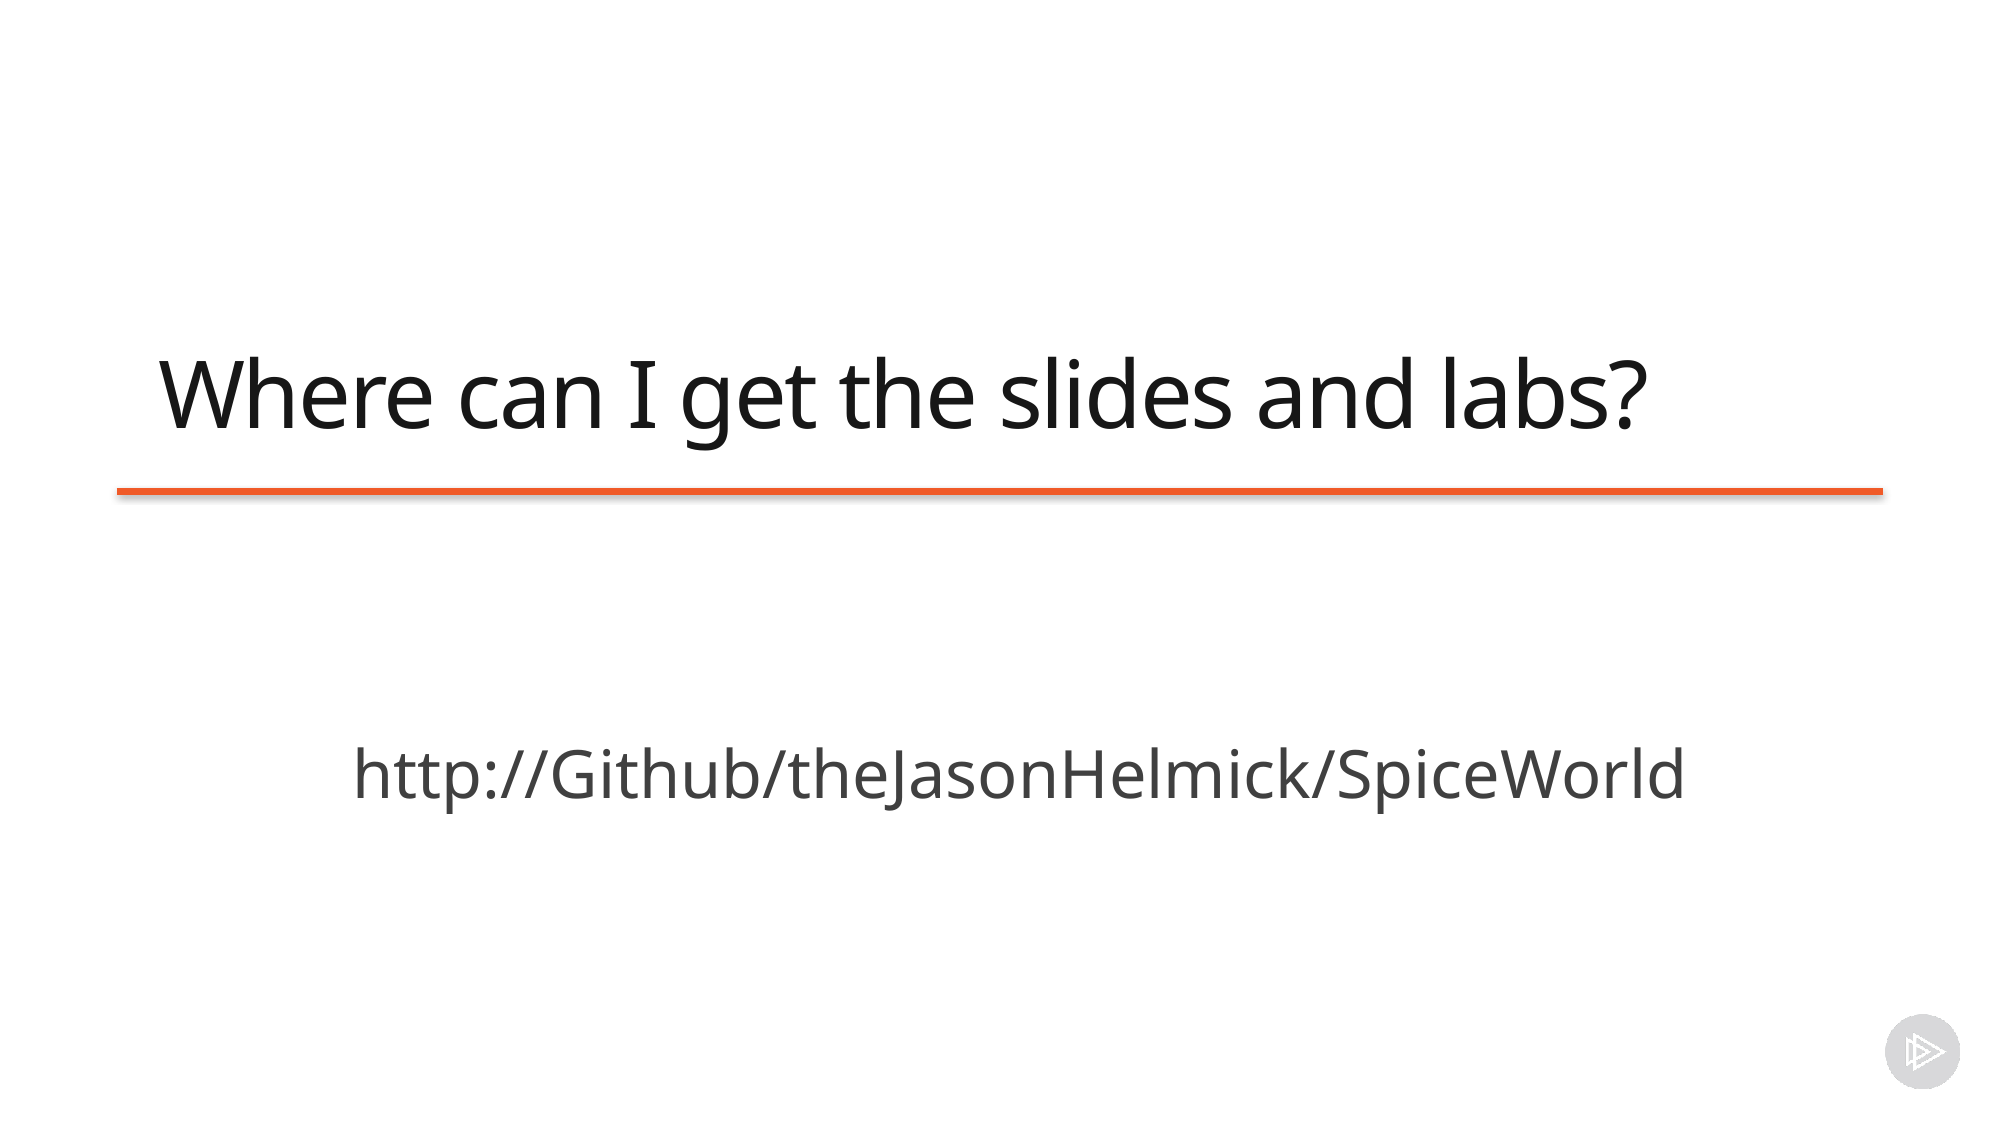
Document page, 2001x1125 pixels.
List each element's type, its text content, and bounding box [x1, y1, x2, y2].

text_box http://Github/theJasonHelmick/SpiceWorld [337, 724, 1704, 820]
title Where can I get the slides and labs? [158, 64, 1884, 456]
